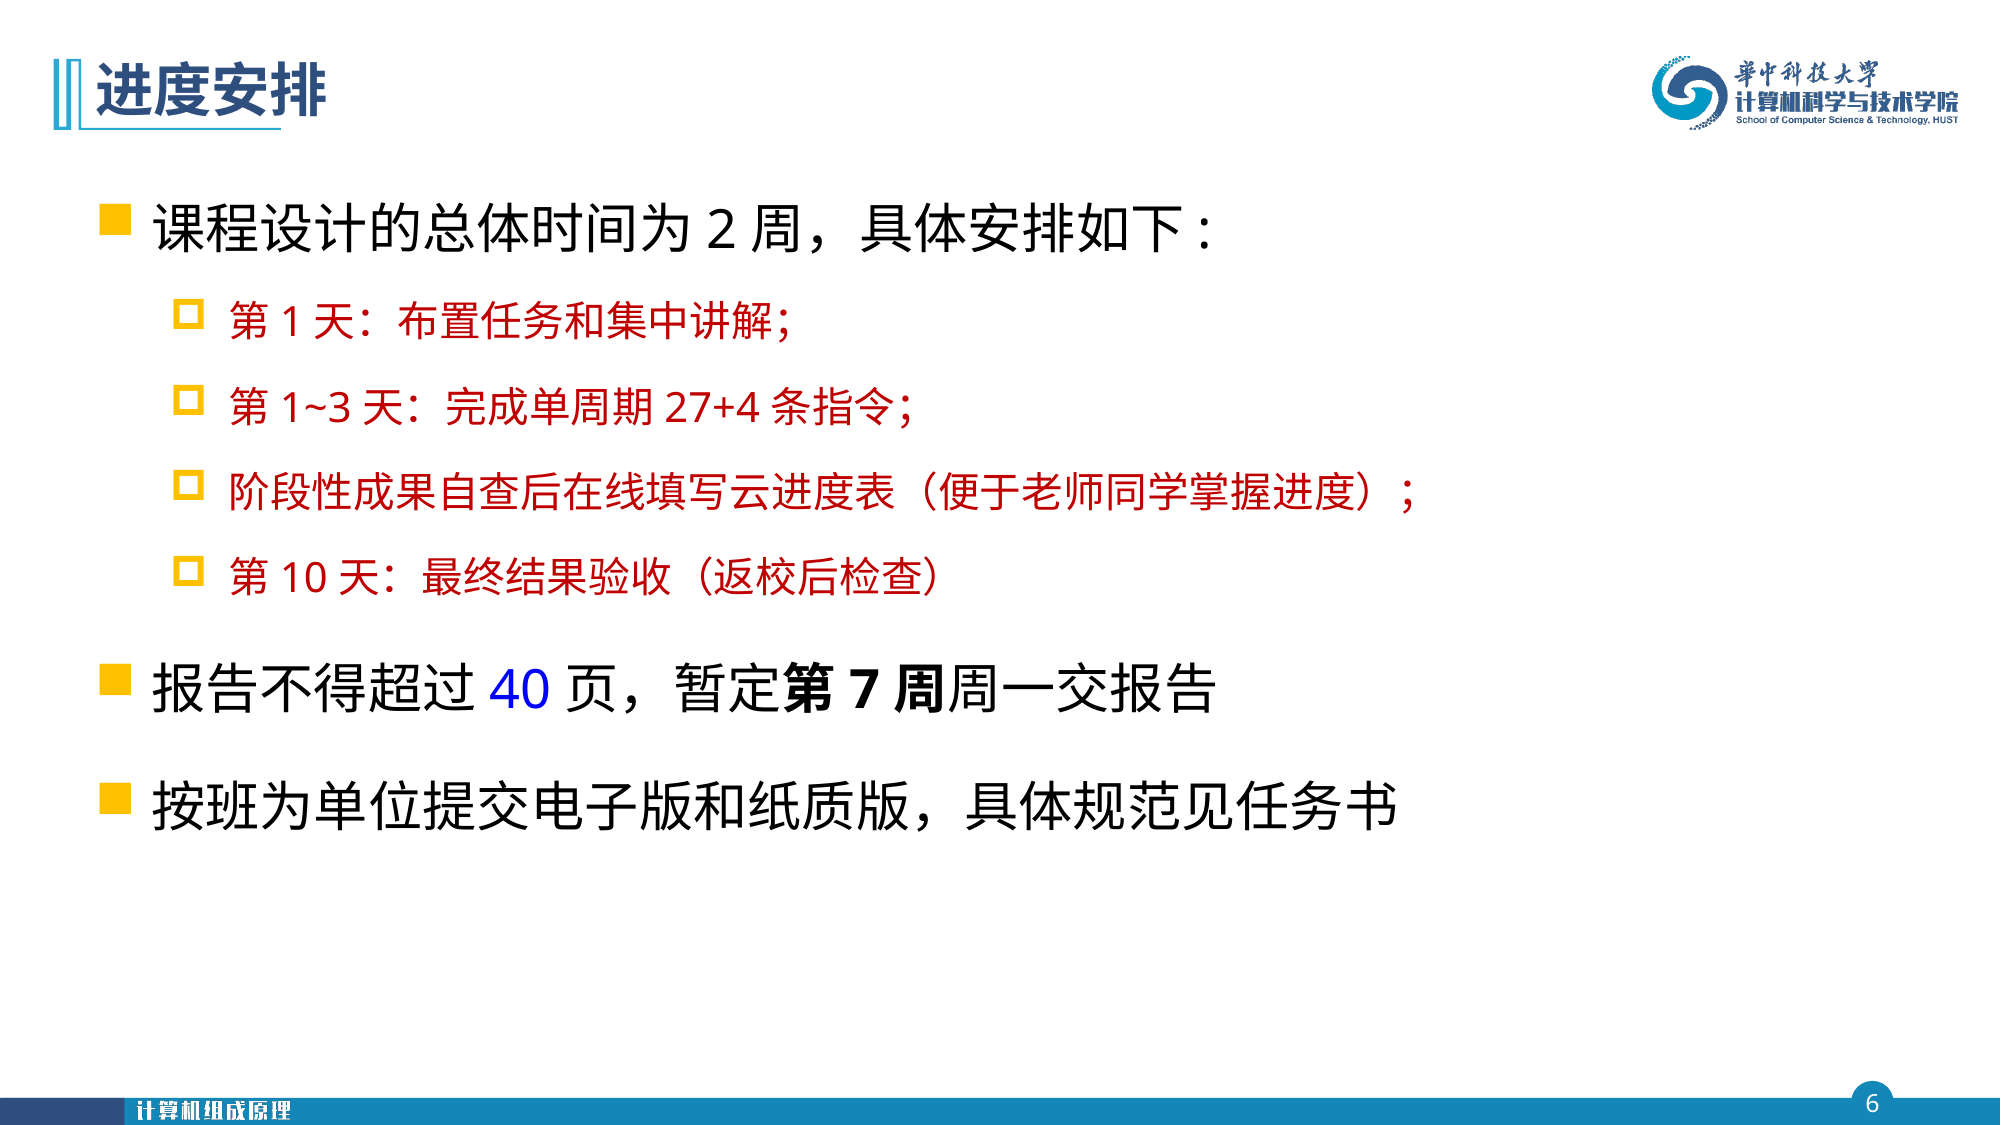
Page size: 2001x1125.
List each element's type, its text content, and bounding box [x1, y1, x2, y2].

title 进度安排 [80, 42, 1805, 144]
picture [1805, 56, 1958, 130]
list 课程设计的总体时间为2周，具体安排如下: 第1天：布置任务和集中讲解； 第1~3天：完成单周期27+4条指令； 阶段性成果自查后在线填写云进度表（便于老师同学掌握进度）； 第10天：最终结果验收（返校后检查） 报告不得超过40页，暂定第7周周一交报告 按班为单位提交电子版和纸质版，具体规范见任务书 [80, 154, 1805, 1080]
